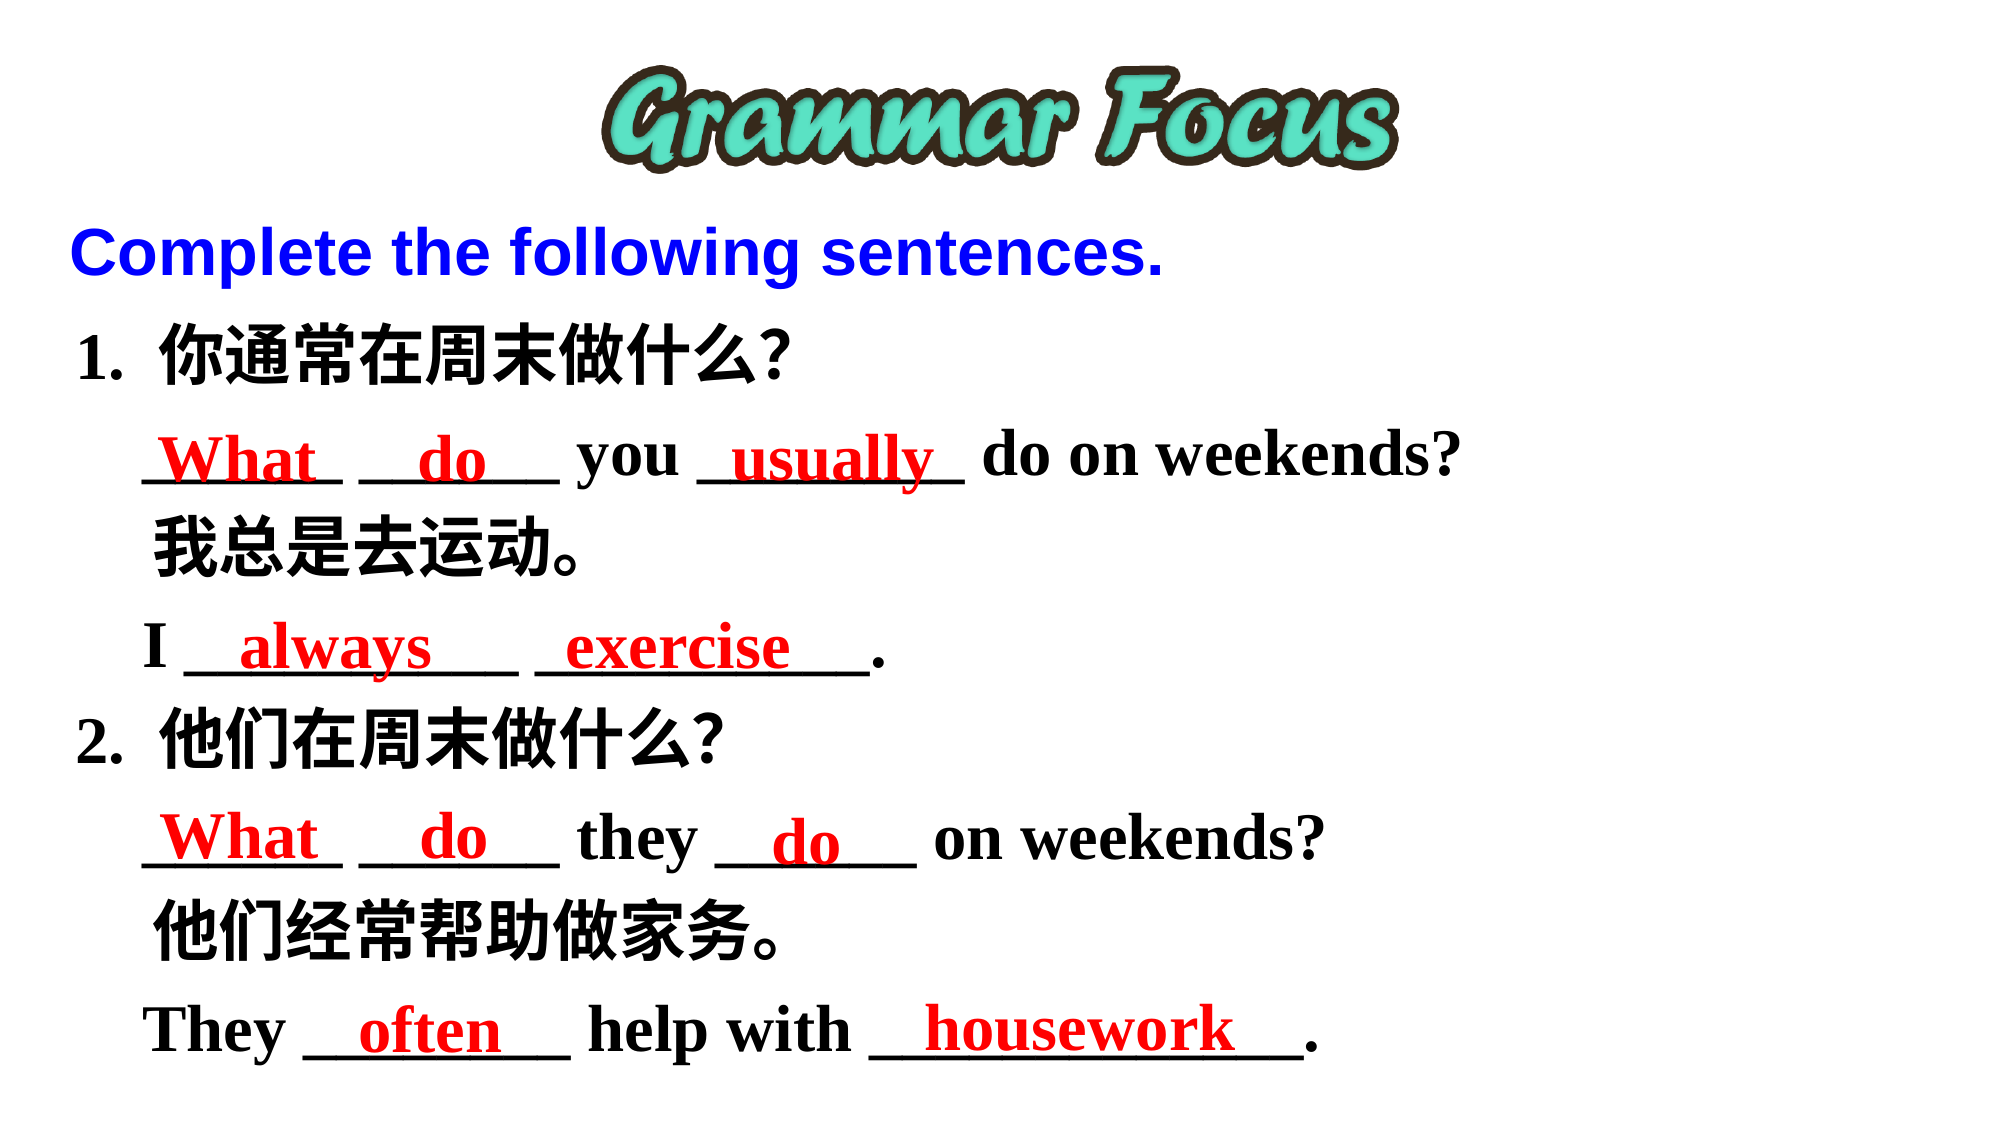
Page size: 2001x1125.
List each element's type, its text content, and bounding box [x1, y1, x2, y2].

picture [556, 40, 1434, 207]
text_box housework [893, 960, 1252, 1072]
text_box usually [716, 390, 1012, 502]
text_box What do [142, 391, 557, 503]
text_box 1. 你通常在周末做什么？ ______ ______ you ________ do on weekends? 我总是去运动。 I __________ __________. 2. 他们在周末做什么？ ______ ______ they ______ on weekends? 他们经常帮助做家务。 They ________ help with _____________. [60, 289, 1844, 1122]
text_box often [343, 962, 757, 1074]
text_box What do [144, 768, 559, 880]
text_box always exercise [224, 578, 886, 690]
text_box Complete the following sentences. [55, 189, 1243, 292]
text_box do [757, 774, 923, 886]
